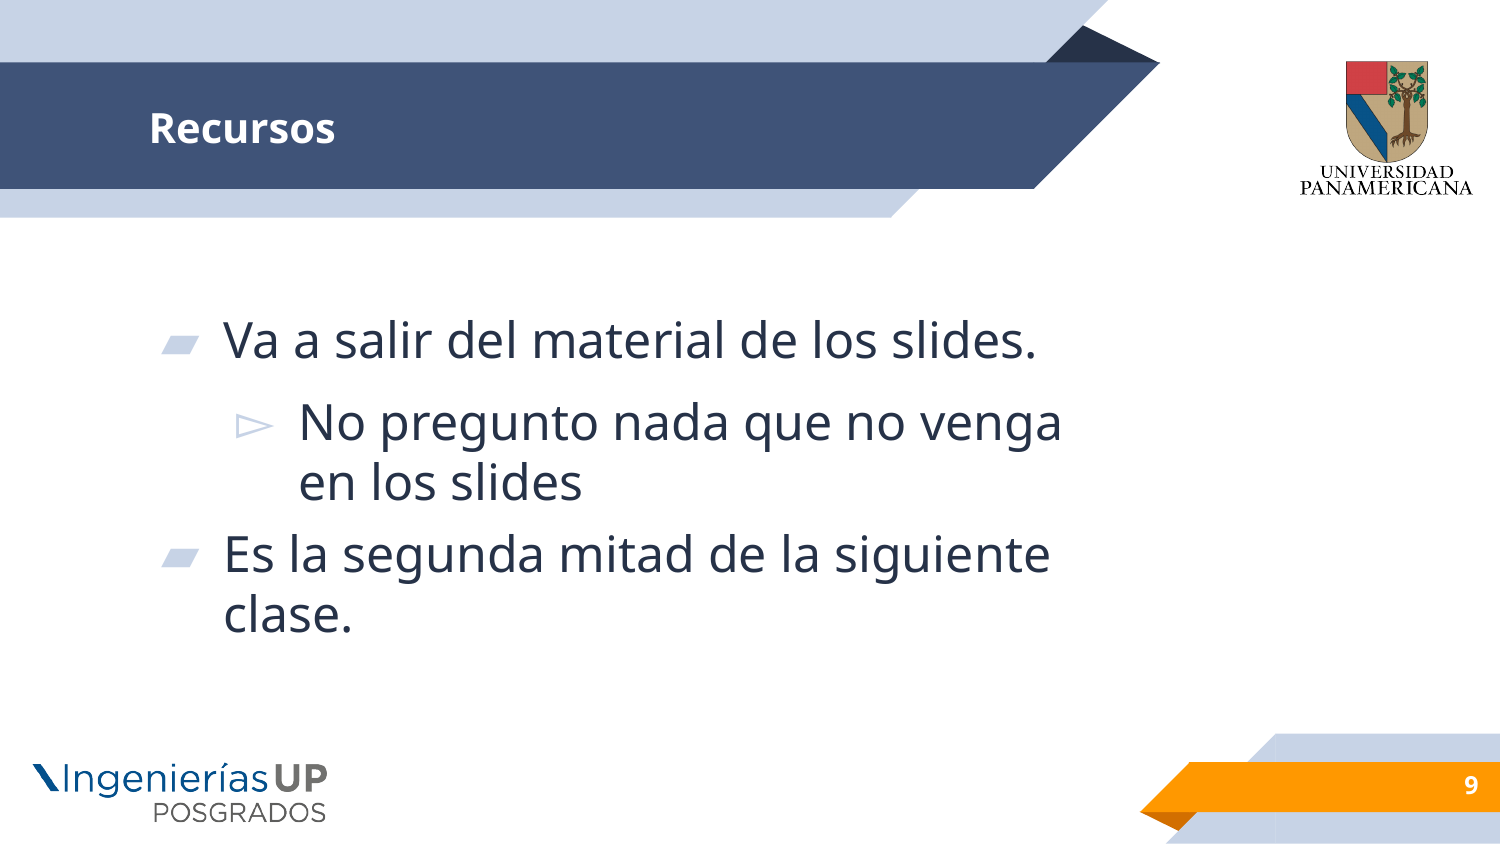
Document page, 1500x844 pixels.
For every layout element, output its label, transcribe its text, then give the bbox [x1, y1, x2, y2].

list Va a salir del material de los slides. No pregunto nada que no venga en los slides Es la segunda mitad de la siguiente clase. [133, 217, 1140, 734]
picture [1286, 44, 1490, 210]
picture [15, 737, 344, 844]
title Recursos [133, 64, 1035, 190]
slide_number 9 [1249, 760, 1494, 813]
